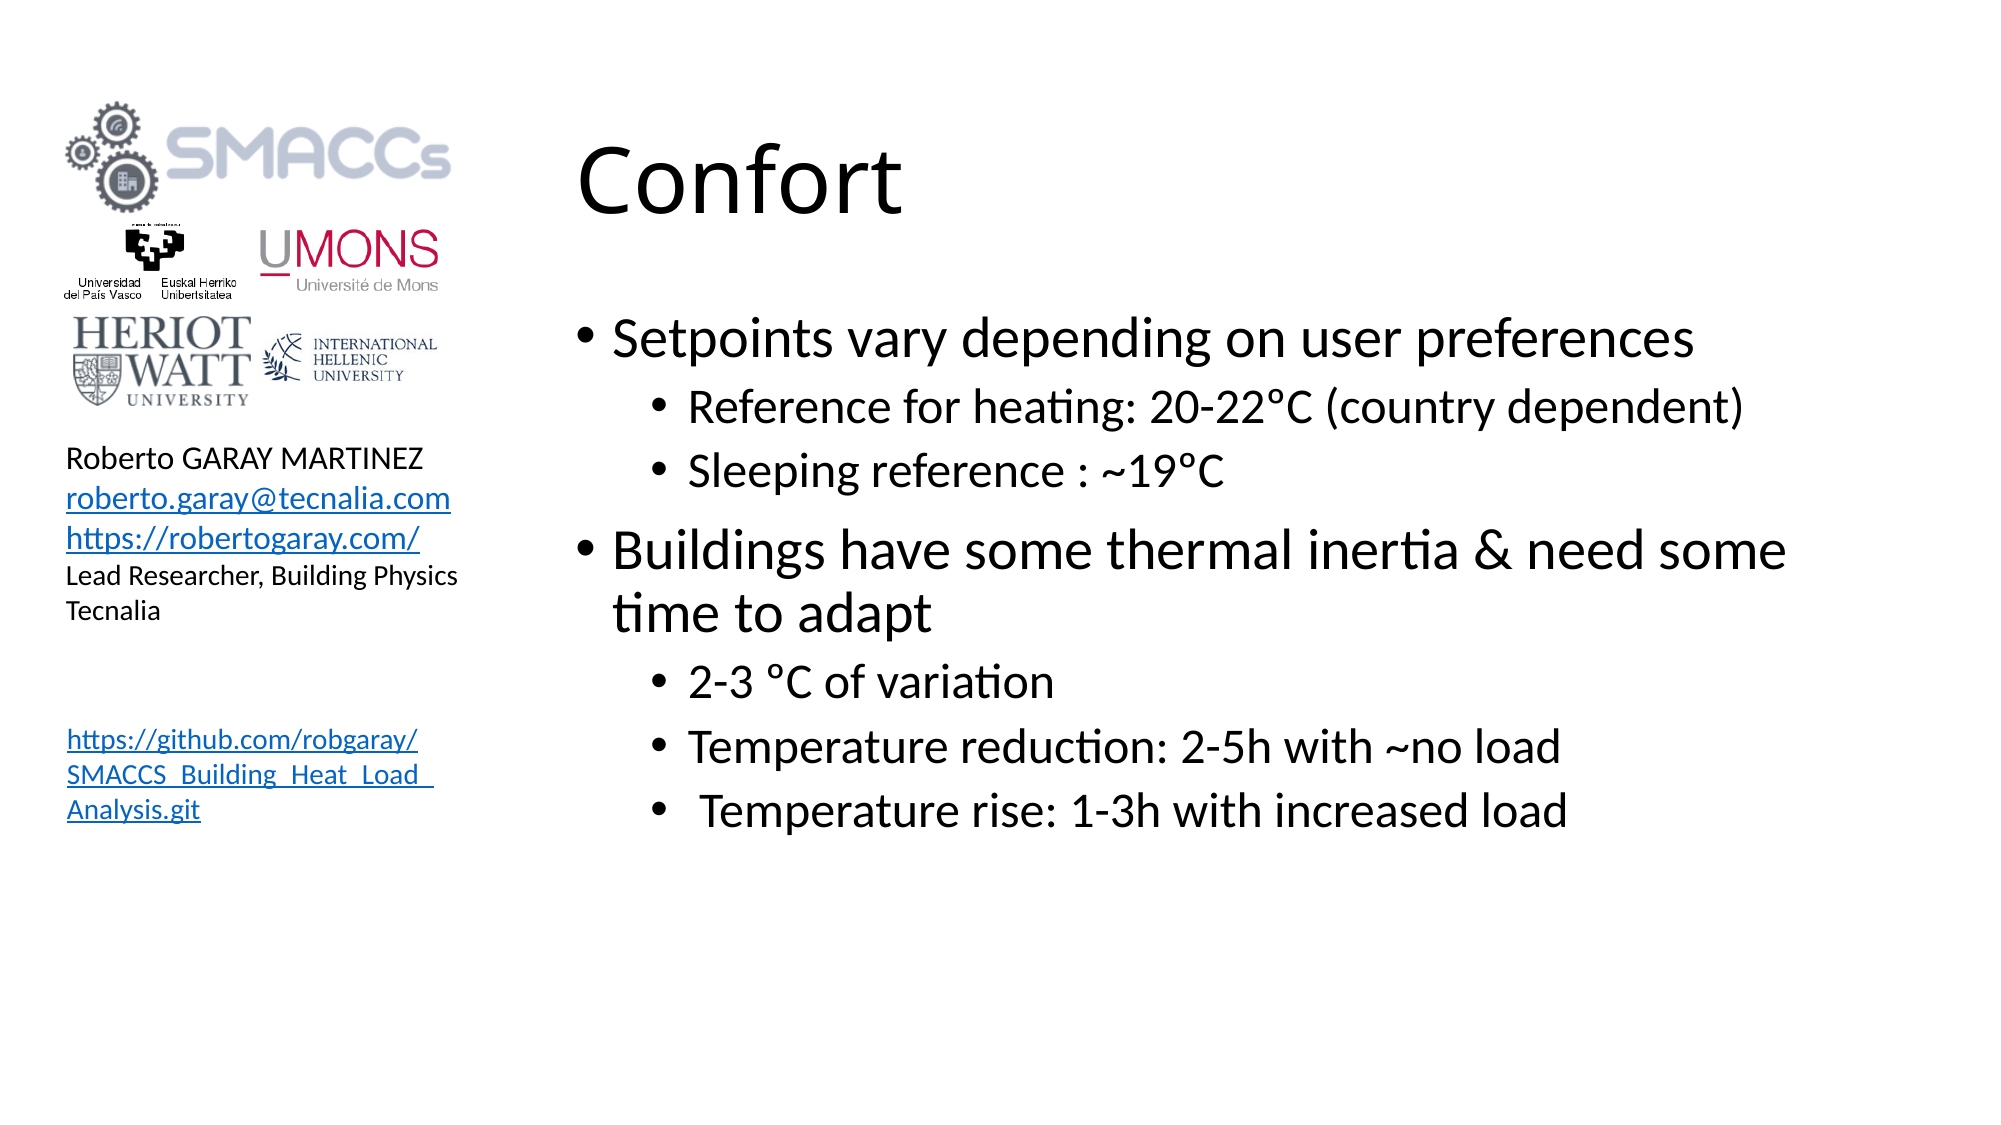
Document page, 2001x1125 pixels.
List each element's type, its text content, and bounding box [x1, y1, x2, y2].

title Confort [560, 91, 1863, 278]
picture [62, 218, 240, 307]
picture [73, 316, 251, 406]
picture [260, 324, 438, 390]
list Setpoints vary depending on user preferences Reference for heating: 20-22ºC (country dependent) Sleeping reference : ~19ºC Buildings have some thermal inertia & need some time to adapt 2-3 ºC of variation Temperature reduction: 2-5h with ~no load Temperature rise: 1-3h with increased load [560, 299, 1863, 1014]
picture [260, 229, 438, 291]
